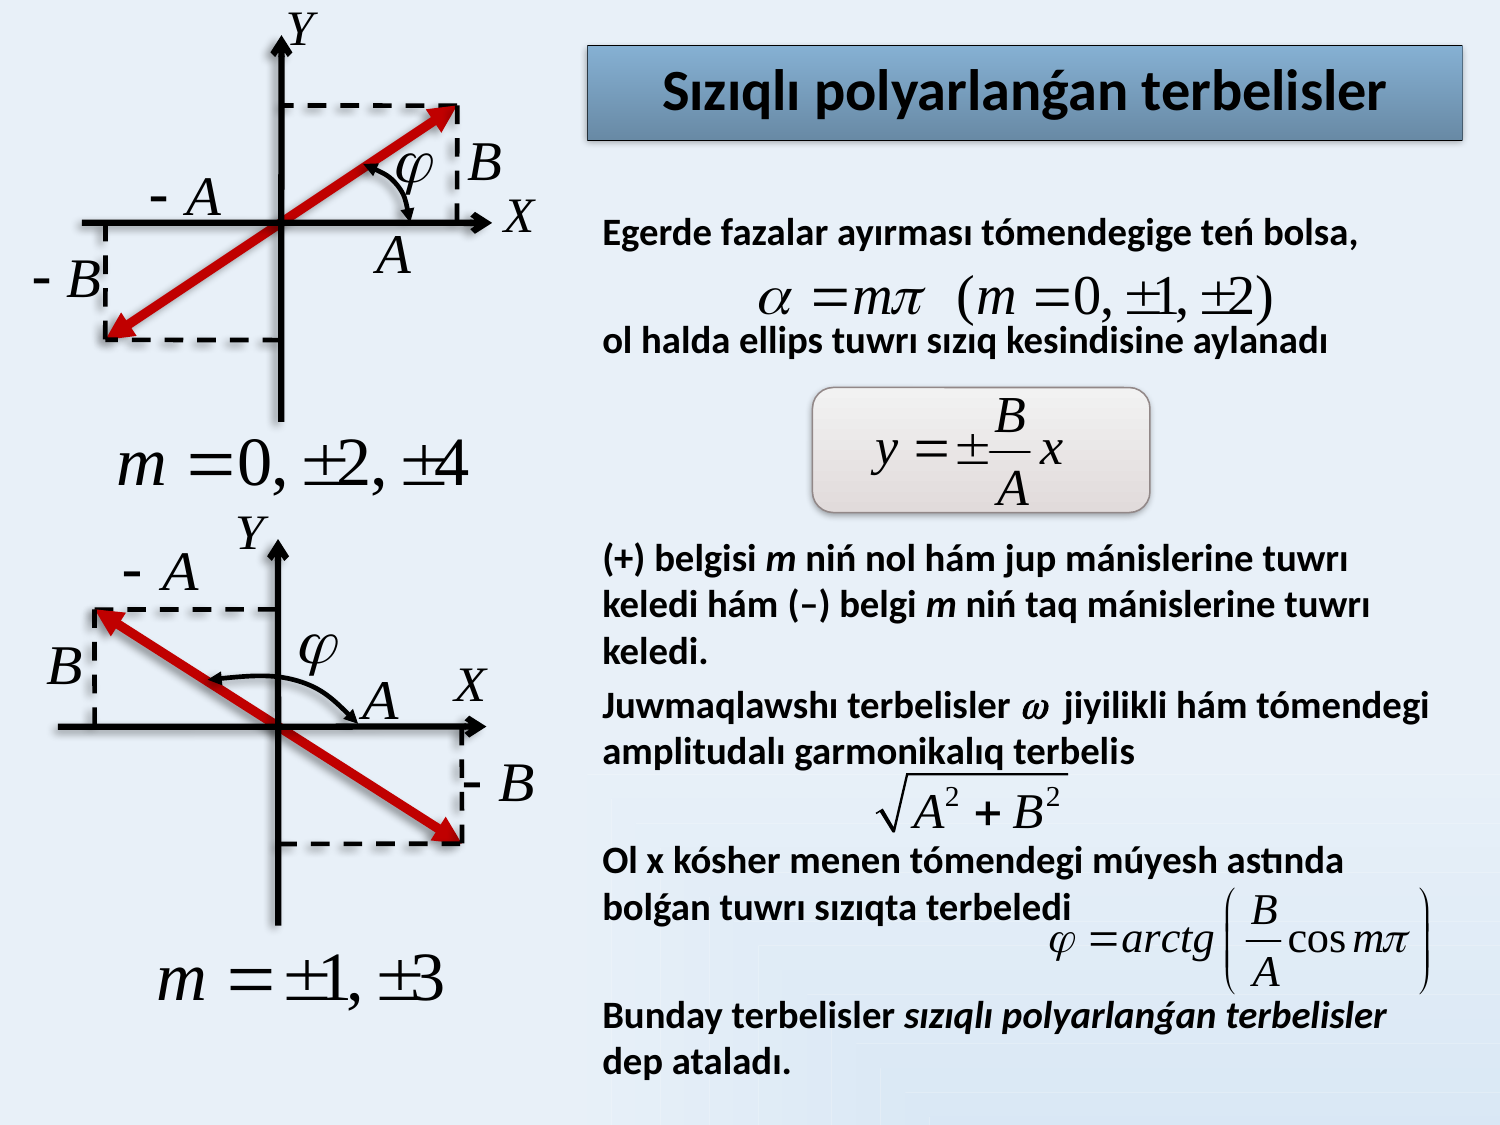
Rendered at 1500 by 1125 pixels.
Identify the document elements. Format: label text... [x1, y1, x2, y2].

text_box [34, 503, 548, 1030]
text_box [749, 262, 1286, 338]
text_box Sızıqlı polyarlanǵan terbelisler [587, 45, 1463, 141]
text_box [23, 0, 551, 515]
text_box Egerde fazalar ayırması tómendegige teń bolsa, ol halda ellips tuwrı sızıq kesindisine aylanadı (+) belgisi m niń nol hám jup mánislerine tuwrı keledi hám (–) belgi m niń taq mánislerine tuwrı keledi. Juwmaqlawshı terbelisler  jiyilikli hám tómendegi amplitudalı garmonikalıq terbelis Ol x kósher menen tómendegi múyesh astında bolǵan tuwrı sızıqta terbeledi Bunday terbelisler sızıqlı polyarlanǵan terbelisler dep ataladı. [587, 199, 1463, 1091]
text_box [862, 382, 1076, 518]
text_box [866, 761, 1080, 841]
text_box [1042, 878, 1444, 1004]
